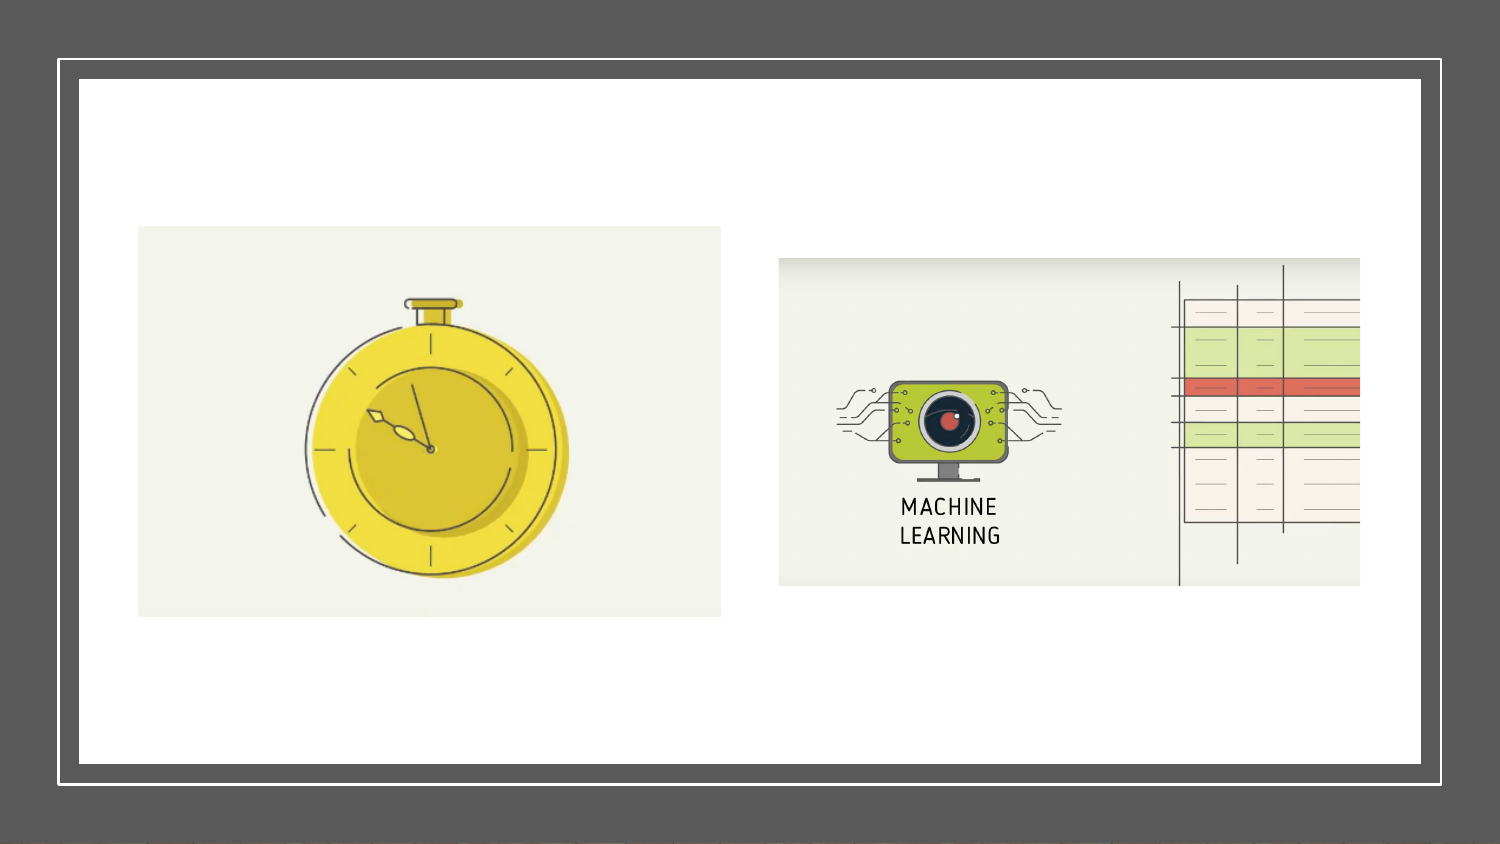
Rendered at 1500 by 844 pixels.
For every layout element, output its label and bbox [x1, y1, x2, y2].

text_box [0, 0, 1500, 753]
text_box [57, 58, 1442, 753]
picture [0, 755, 1500, 844]
picture [138, 226, 721, 617]
list [778, 257, 1361, 586]
